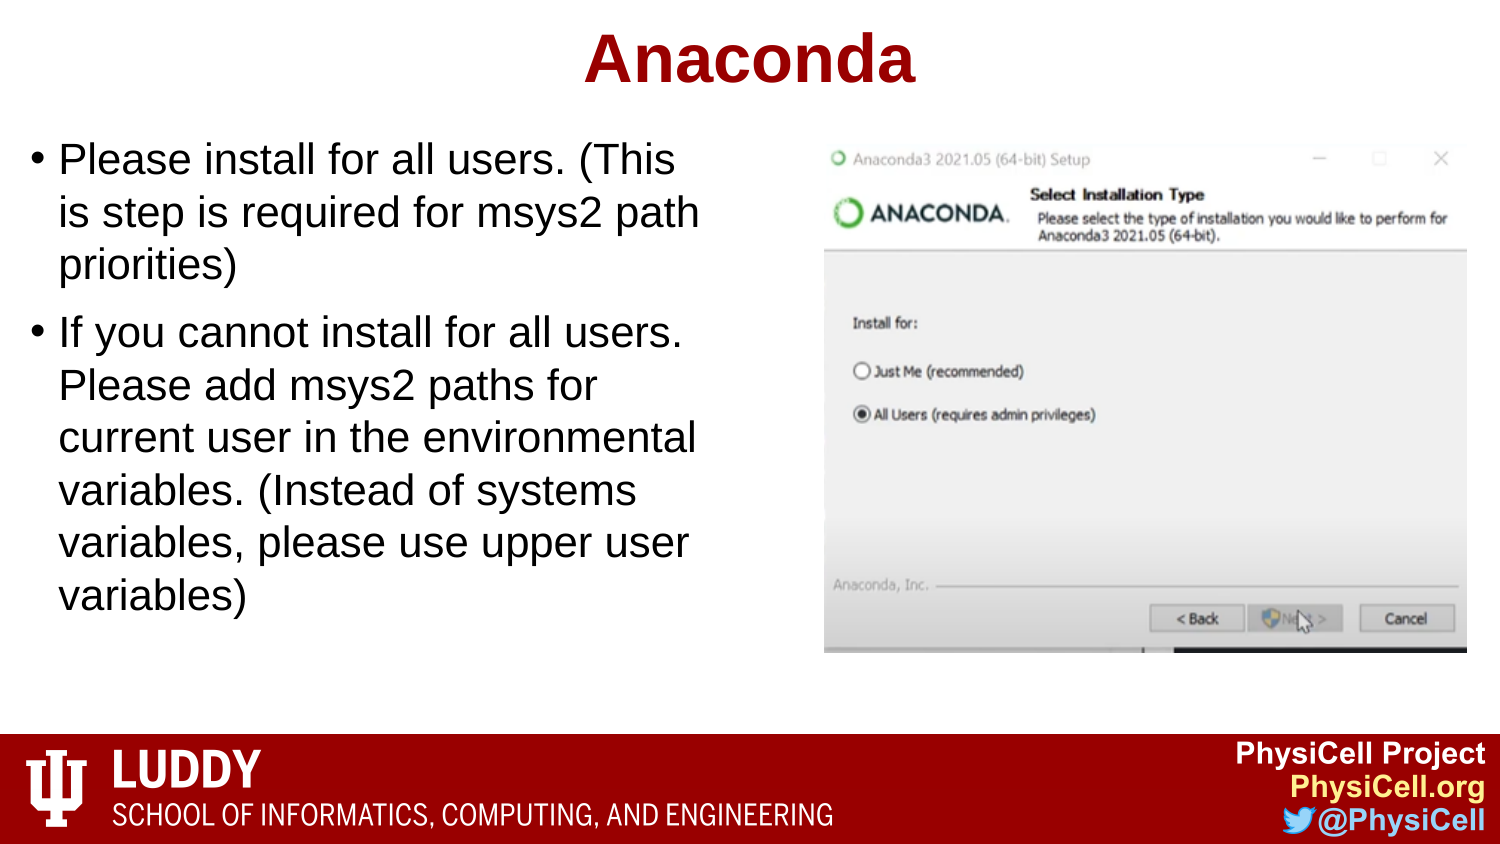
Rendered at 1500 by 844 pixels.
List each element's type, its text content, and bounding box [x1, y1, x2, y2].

picture [0, 734, 1500, 844]
picture [824, 143, 1467, 653]
title Anaconda [0, 0, 1500, 121]
list Please install for all users. (This is step is required for msys2 path priorities) If you cannot install for all users. Please add msys2 paths for current user in the environmental variables. (Instead of systems variables, please use upper user variables) [0, 123, 744, 739]
